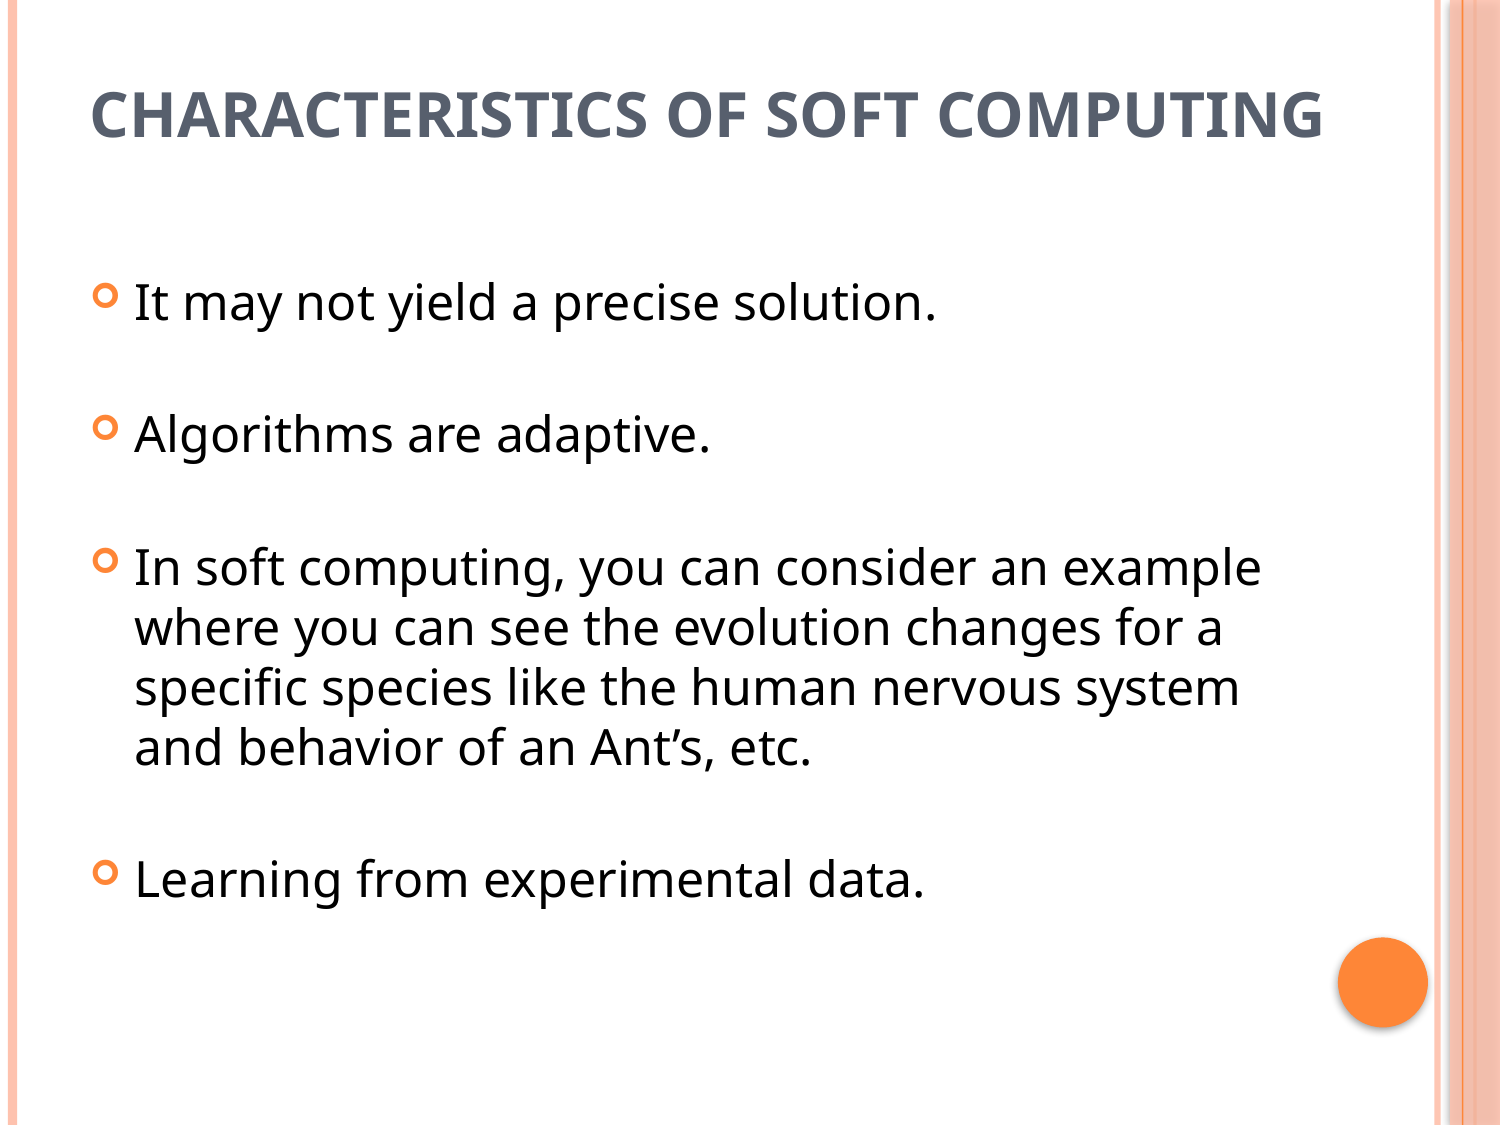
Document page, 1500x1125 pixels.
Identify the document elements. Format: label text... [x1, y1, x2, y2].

title Characteristics of soft computing [75, 45, 1350, 233]
list It may not yield a precise solution​. Algorithms are adaptive. In soft computing, you can consider an example where you can see the evolution changes for a specific species like the human nervous system and behavior of an Ant’s, etc. Learning from experimental data. [75, 262, 1300, 1062]
